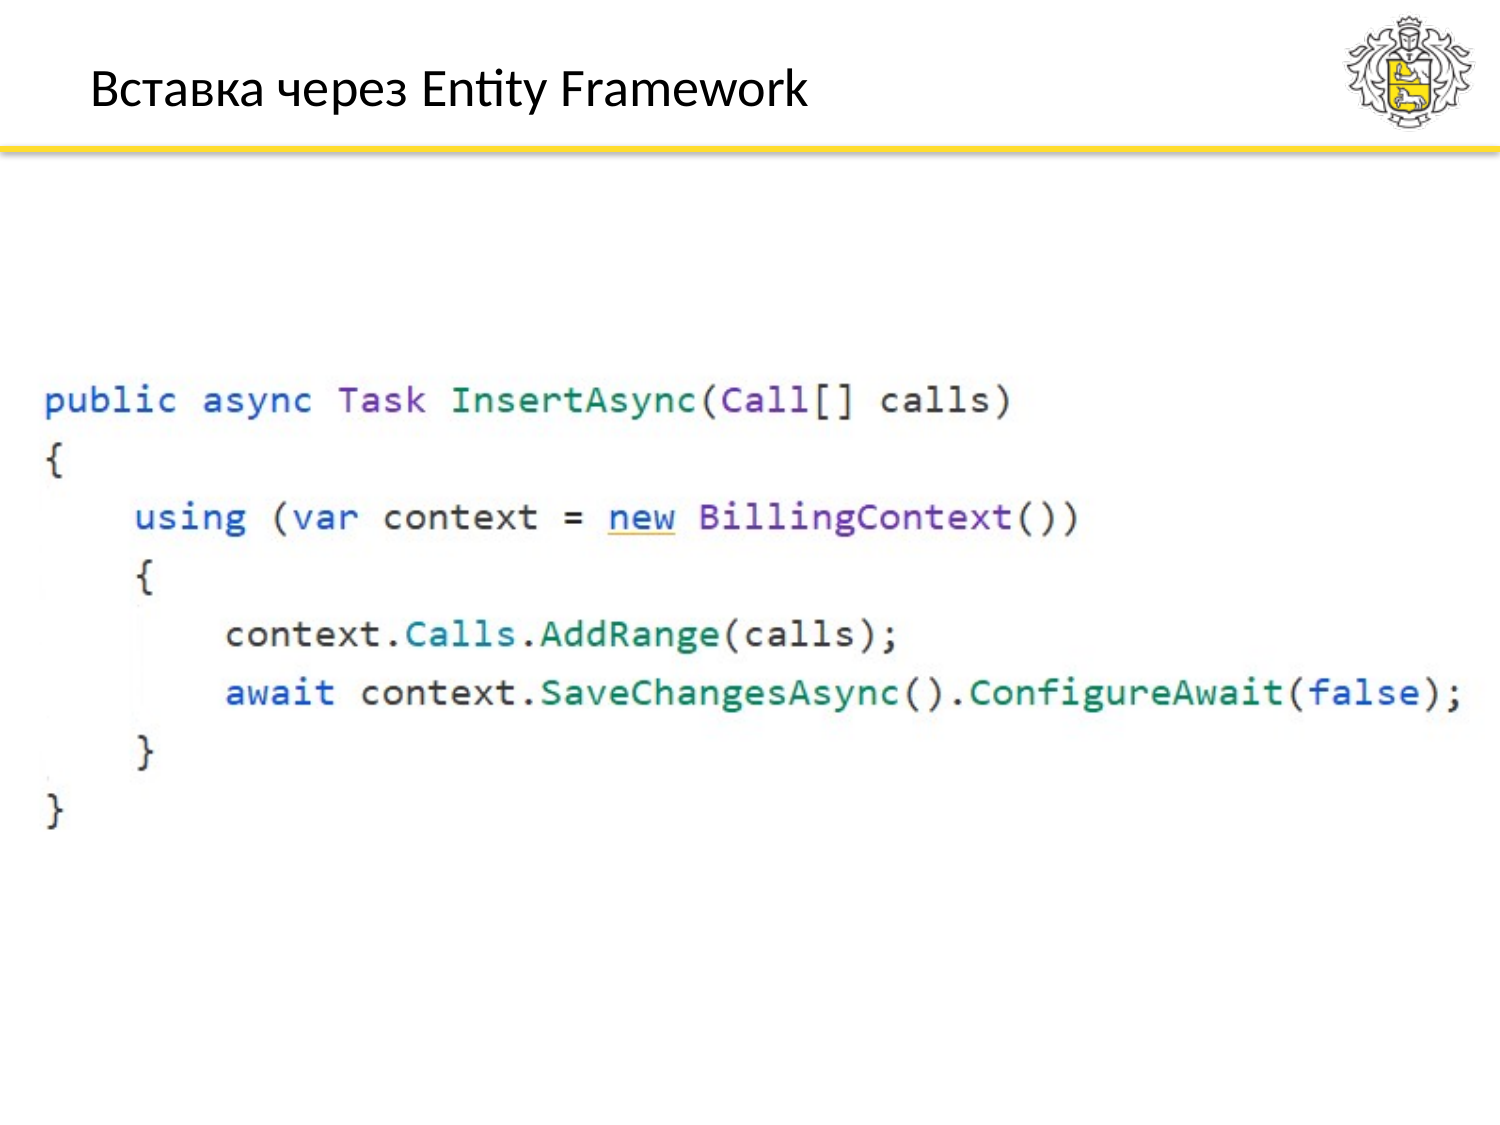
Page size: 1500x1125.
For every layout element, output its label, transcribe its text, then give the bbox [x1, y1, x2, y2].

picture [8, 356, 1500, 843]
title Вставка через Entity Framework [75, 50, 1425, 119]
